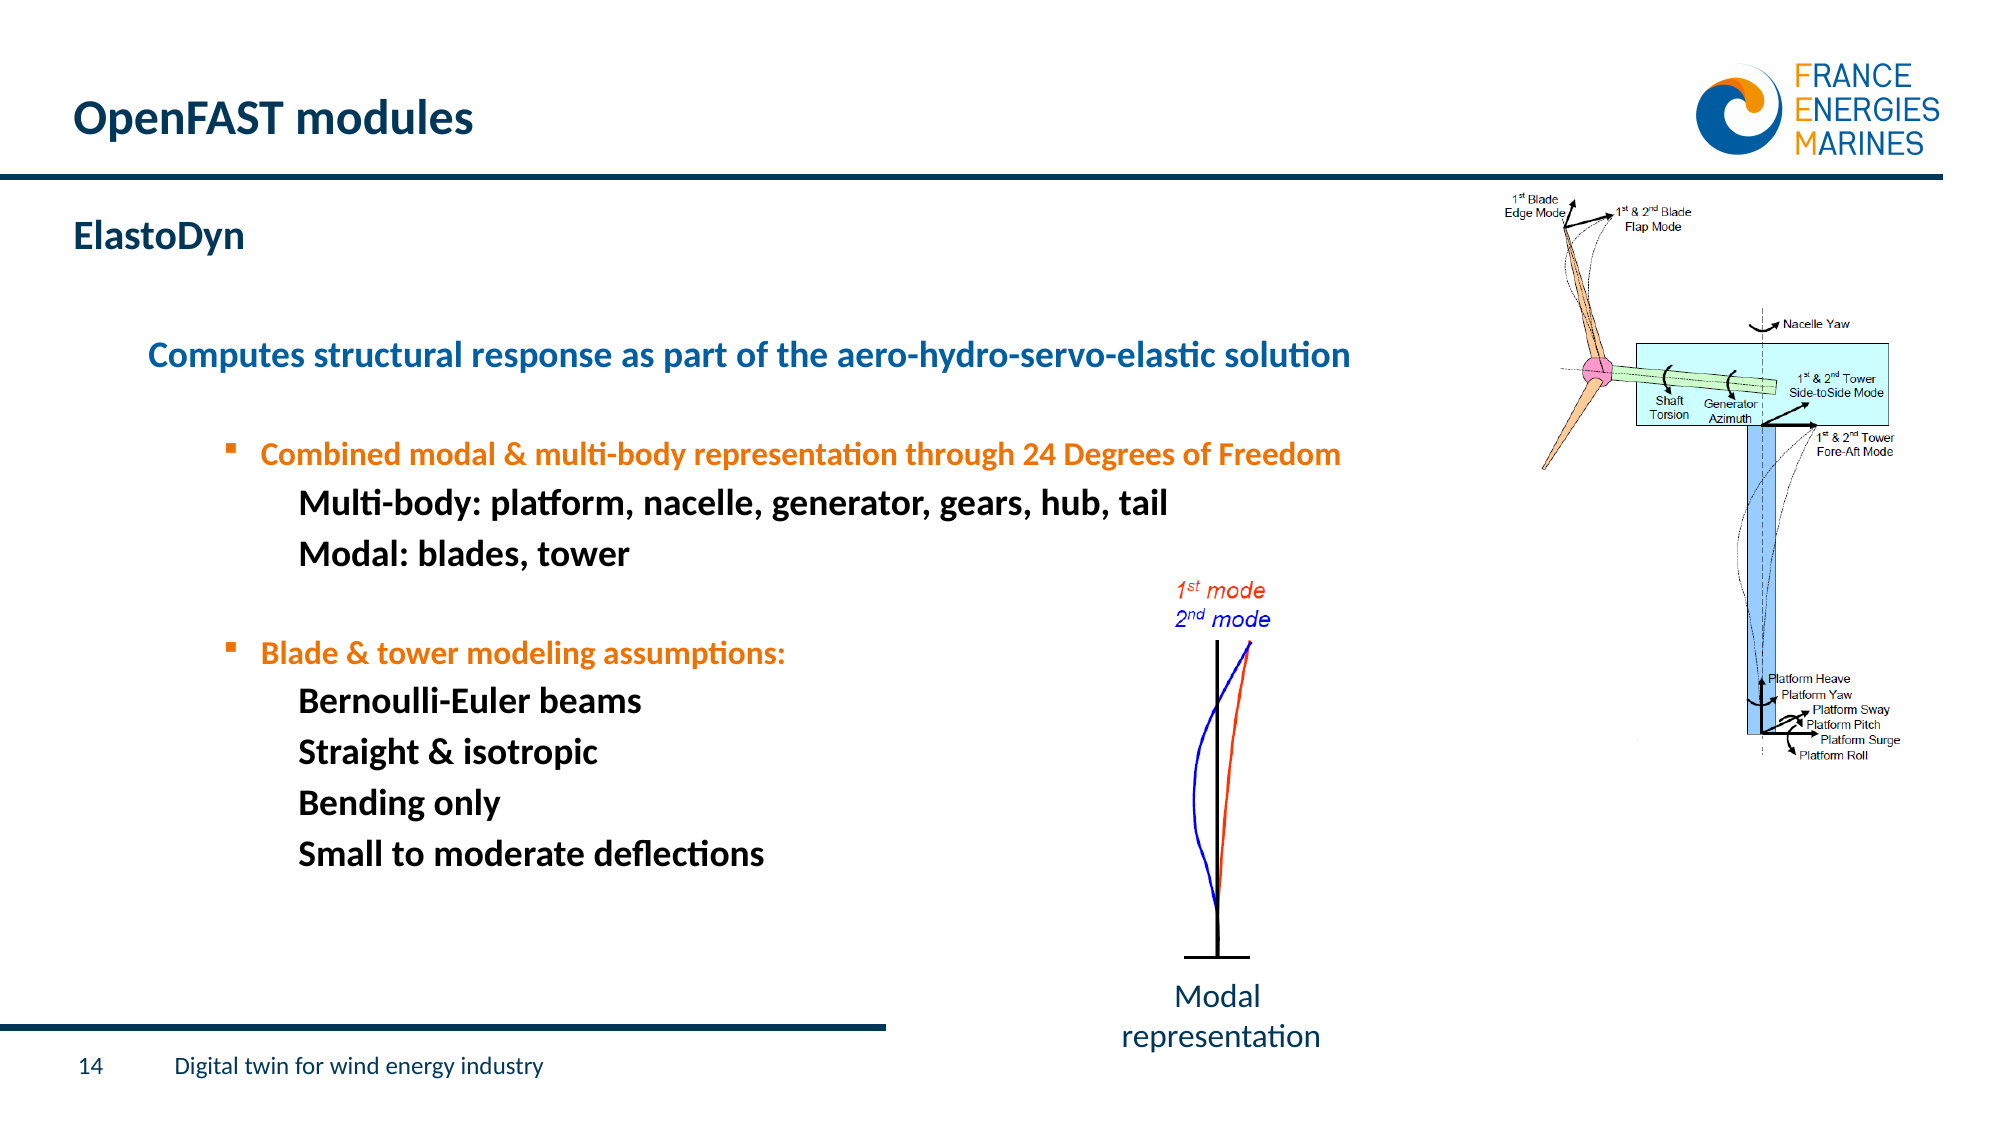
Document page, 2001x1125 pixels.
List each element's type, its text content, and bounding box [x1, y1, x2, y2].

picture [1149, 562, 1293, 973]
picture [1696, 63, 1943, 155]
footer Digital twin for wind energy industry [159, 1042, 878, 1103]
slide_number 14 [63, 1042, 142, 1103]
text_box Modal representation [1070, 967, 1373, 1062]
title OpenFAST modules [58, 60, 1649, 177]
picture [1495, 191, 1909, 768]
list ElastoDyn Computes structural response as part of the aero-hydro-servo-elastic solution Combined modal & multi-body representation through 24 Degrees of Freedom Multi-body: platform, nacelle, generator, gears, hub, tail Modal: blades, tower Blade & tower modeling assumptions: Bernoulli-Euler beams Straight & isotropic Bending only Small to moderate deflections [58, 206, 1943, 1014]
